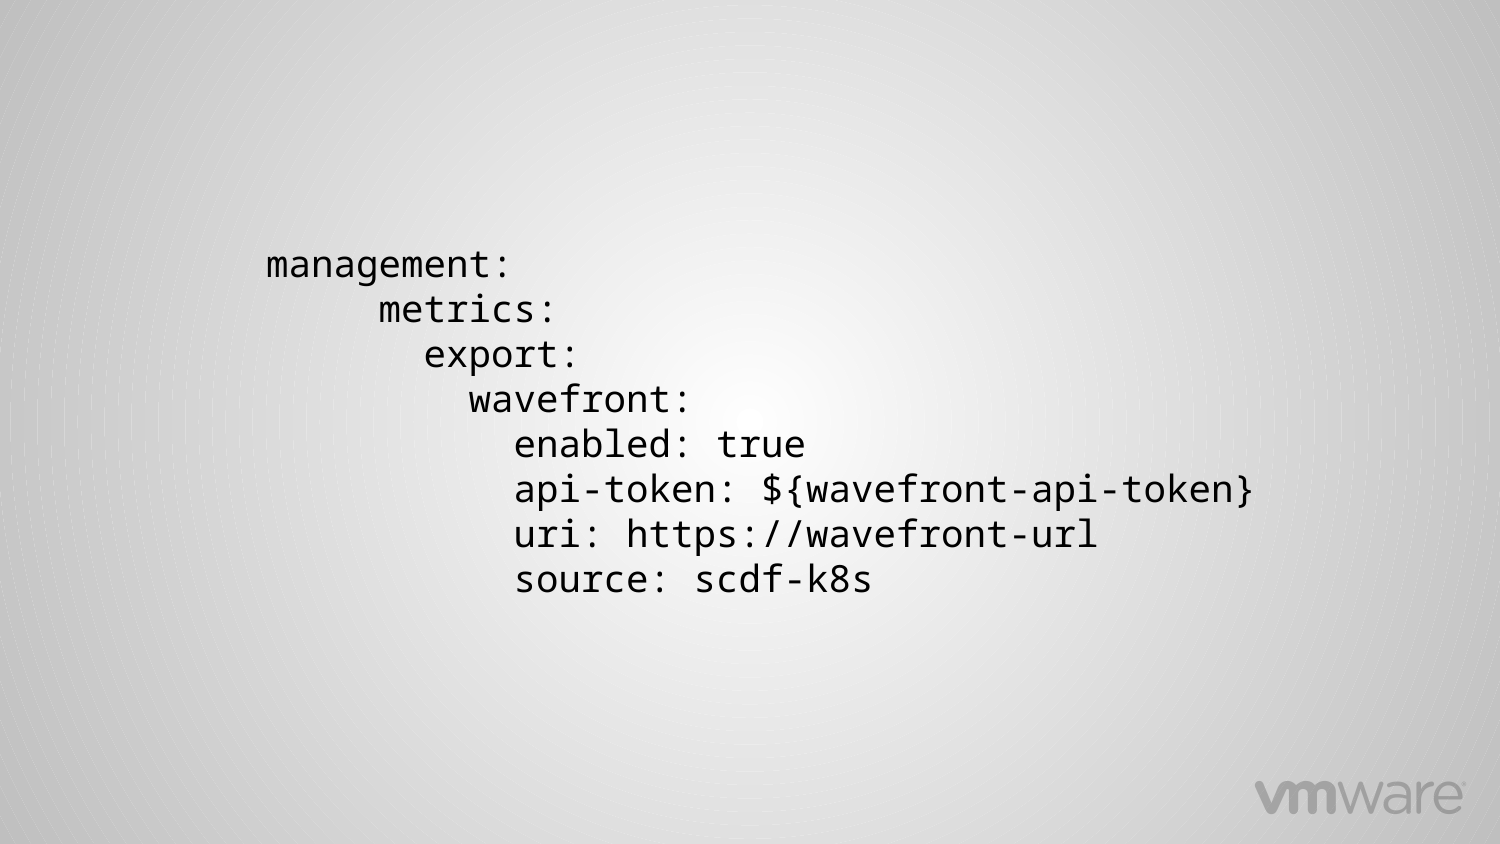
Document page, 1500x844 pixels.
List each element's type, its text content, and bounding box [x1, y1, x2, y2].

text_box management: metrics: export: wavefront: enabled: true api-token: ${wavefront-api-token} uri: https://wavefront-url source: scdf-k8s [228, 232, 1272, 608]
